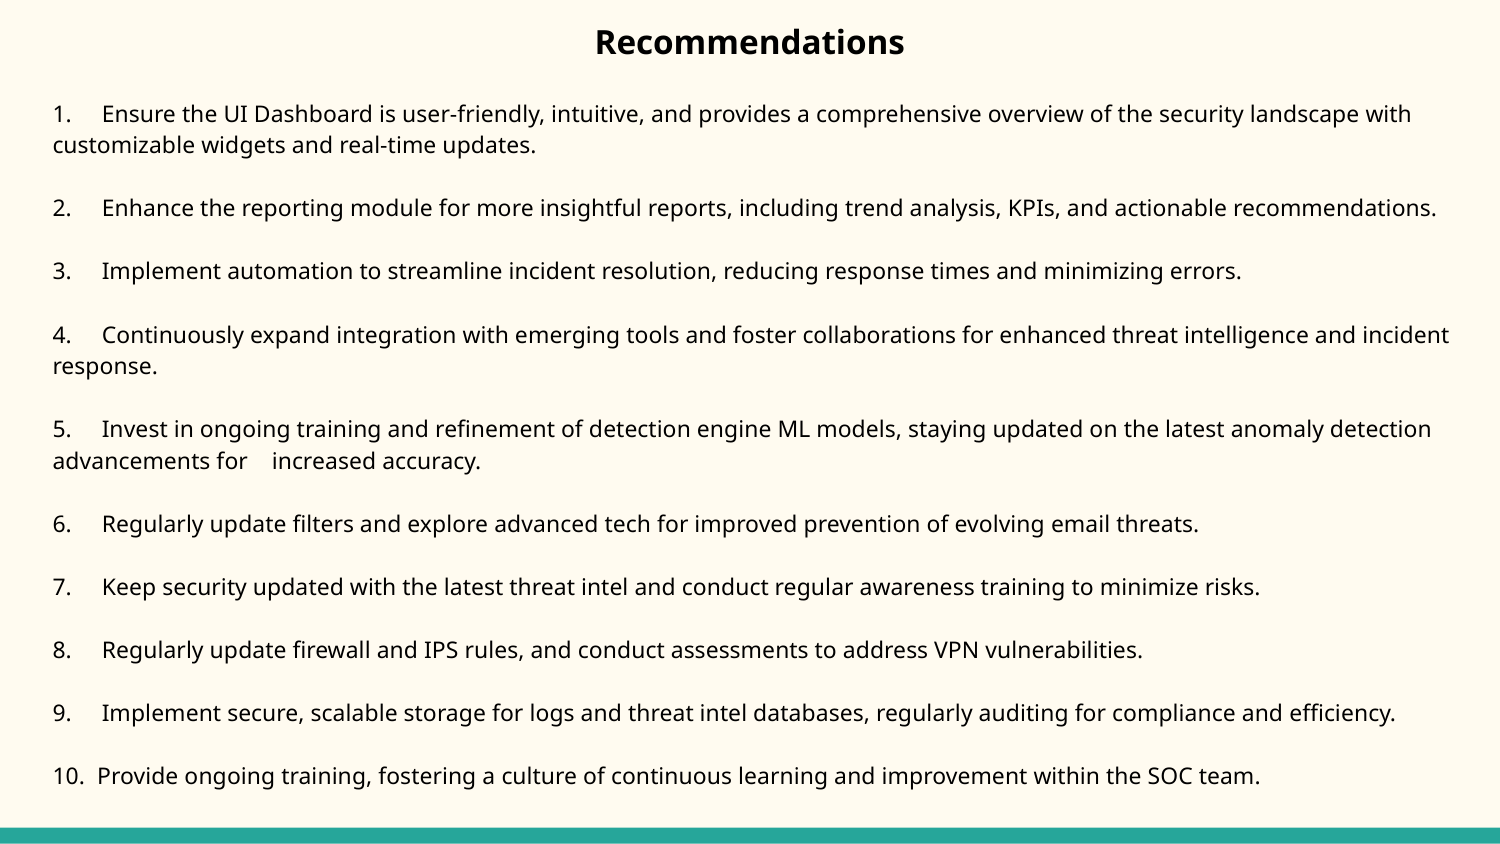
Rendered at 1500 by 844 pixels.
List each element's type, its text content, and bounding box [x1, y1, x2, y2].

list Recommendations 1. Ensure the UI Dashboard is user-friendly, intuitive, and provides a comprehensive overview of the security landscape with customizable widgets and real-time updates. 2. Enhance the reporting module for more insightful reports, including trend analysis, KPIs, and actionable recommendations. 3. Implement automation to streamline incident resolution, reducing response times and minimizing errors. 4. Continuously expand integration with emerging tools and foster collaborations for enhanced threat intelligence and incident response. 5. Invest in ongoing training and refinement of detection engine ML models, staying updated on the latest anomaly detection advancements for increased accuracy. 6. Regularly update filters and explore advanced tech for improved prevention of evolving email threats. 7. Keep security updated with the latest threat intel and conduct regular awareness training to minimize risks. 8. Regularly update firewall and IPS rules, and conduct assessments to address VPN vulnerabilities. 9. Implement secure, scalable storage for logs and threat intel databases, regularly auditing for compliance and efficiency. 10. Provide ongoing training, fostering a culture of continuous learning and improvement within the SOC team. [0, 0, 1500, 786]
